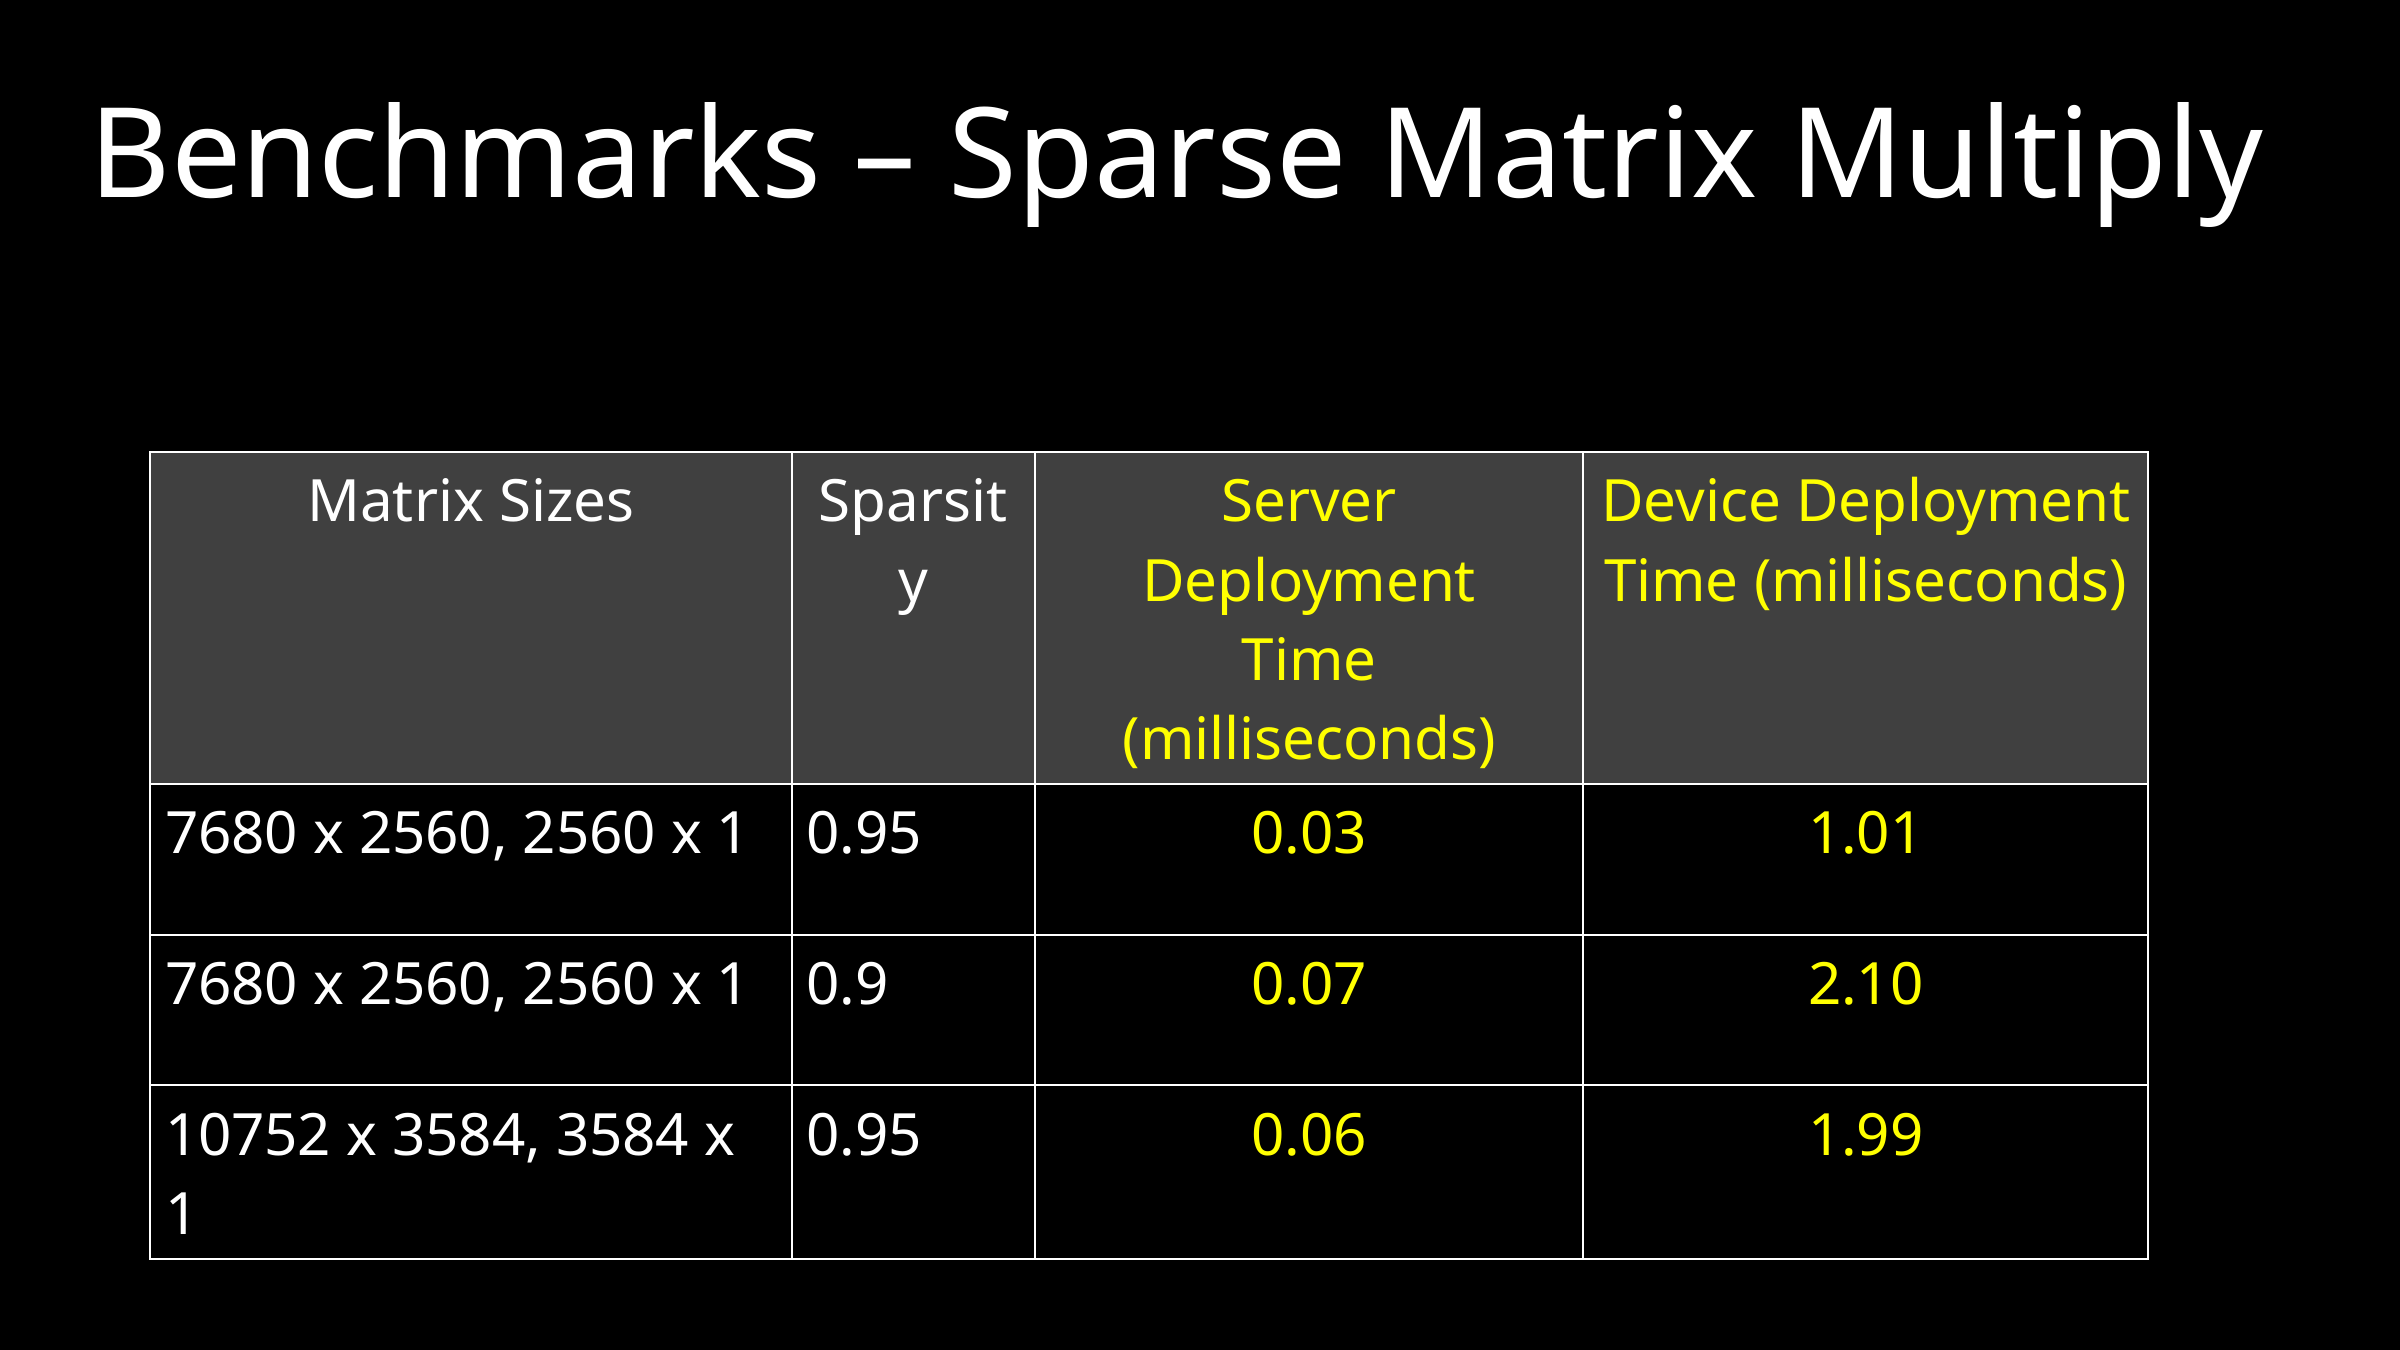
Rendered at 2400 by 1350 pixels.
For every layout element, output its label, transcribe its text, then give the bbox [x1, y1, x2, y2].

table_cell 1.01 [1584, 785, 2147, 934]
table_cell 7680 x 2560, 2560 x 1 [151, 785, 791, 934]
table_cell 10752 x 3584, 3584 x 1 [151, 1086, 791, 1258]
table_cell 0.06 [1036, 1086, 1582, 1258]
table_cell 0.03 [1036, 785, 1582, 934]
table_cell 0.95 [793, 1086, 1034, 1258]
table_cell 7680 x 2560, 2560 x 1 [151, 936, 791, 1084]
table_cell 1.99 [1584, 1086, 2147, 1258]
text_box Benchmarks – Sparse Matrix Multiply [75, 75, 2325, 255]
table_cell 0.95 [793, 785, 1034, 934]
table_header Device Deployment Time (milliseconds) [1584, 453, 2147, 783]
table_cell 2.10 [1584, 936, 2147, 1084]
table_cell 0.07 [1036, 936, 1582, 1084]
table_header Server Deployment Time (milliseconds) [1036, 453, 1582, 783]
table_header Matrix Sizes [151, 453, 791, 783]
table_cell 0.9 [793, 936, 1034, 1084]
table_header Sparsity [793, 453, 1034, 783]
